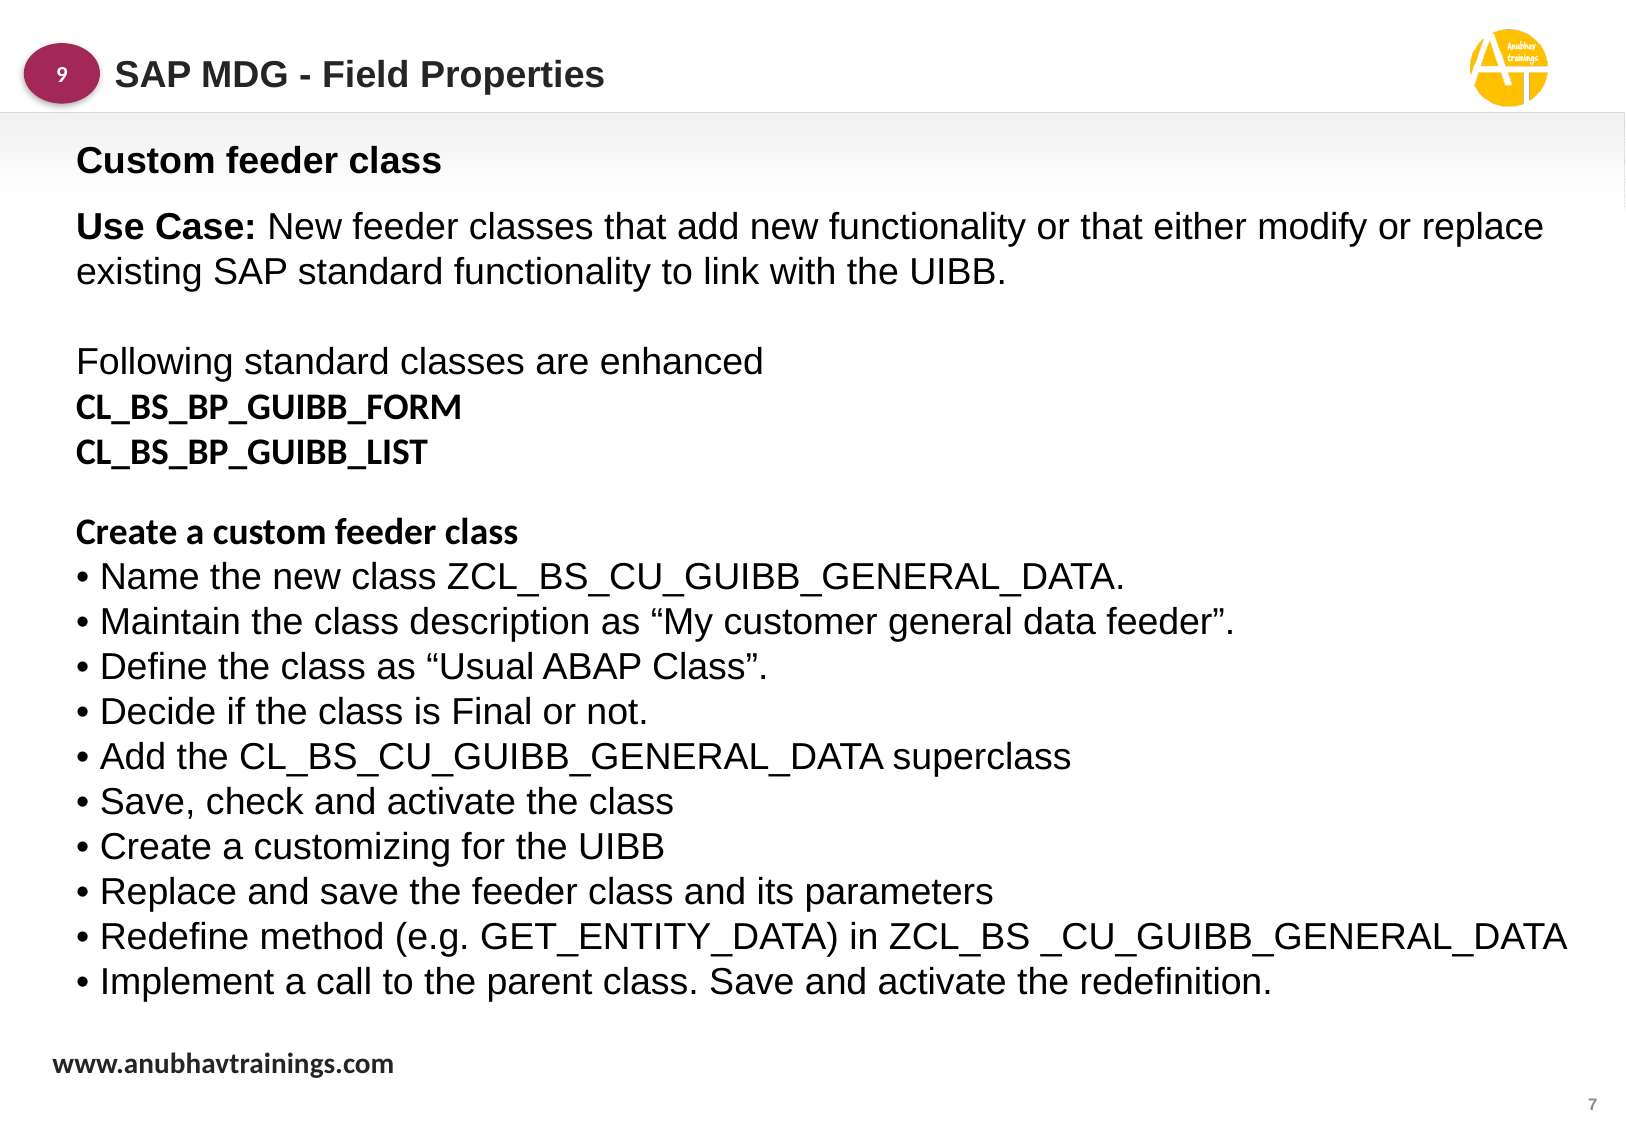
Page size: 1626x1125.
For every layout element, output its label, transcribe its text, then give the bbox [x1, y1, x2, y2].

text_box Custom feeder class [61, 129, 1382, 189]
text_box SAP MDG - Field Properties [99, 42, 1438, 103]
picture [1462, 24, 1552, 112]
picture [0, 113, 1625, 210]
text_box Create a custom feeder class • Name the new class ZCL_BS_CU_GUIBB_GENERAL_DATA. • Maintain the class description as “My customer general data feeder”. • Define the class as “Usual ABAP Class”. • Decide if the class is Final or not. • Add the CL_BS_CU_GUIBB_GENERAL_DATA superclass • Save, check and activate the class • Create a customizing for the UIBB • Replace and save the feeder class and its parameters • Redefine method (e.g. GET_ENTITY_DATA) in ZCL_BS _CU_GUIBB_GENERAL_DATA • Implement a call to the parent class. Save and activate the redefinition. [61, 499, 1588, 1010]
text_box 9 [23, 42, 101, 105]
text_box Use Case: New feeder classes that add new functionality or that either modify or replace existing SAP standard functionality to link with the UIBB. Following standard classes are enhanced CL_BS_BP_GUIBB_FORM CL_BS_BP_GUIBB_LIST [61, 194, 1588, 480]
